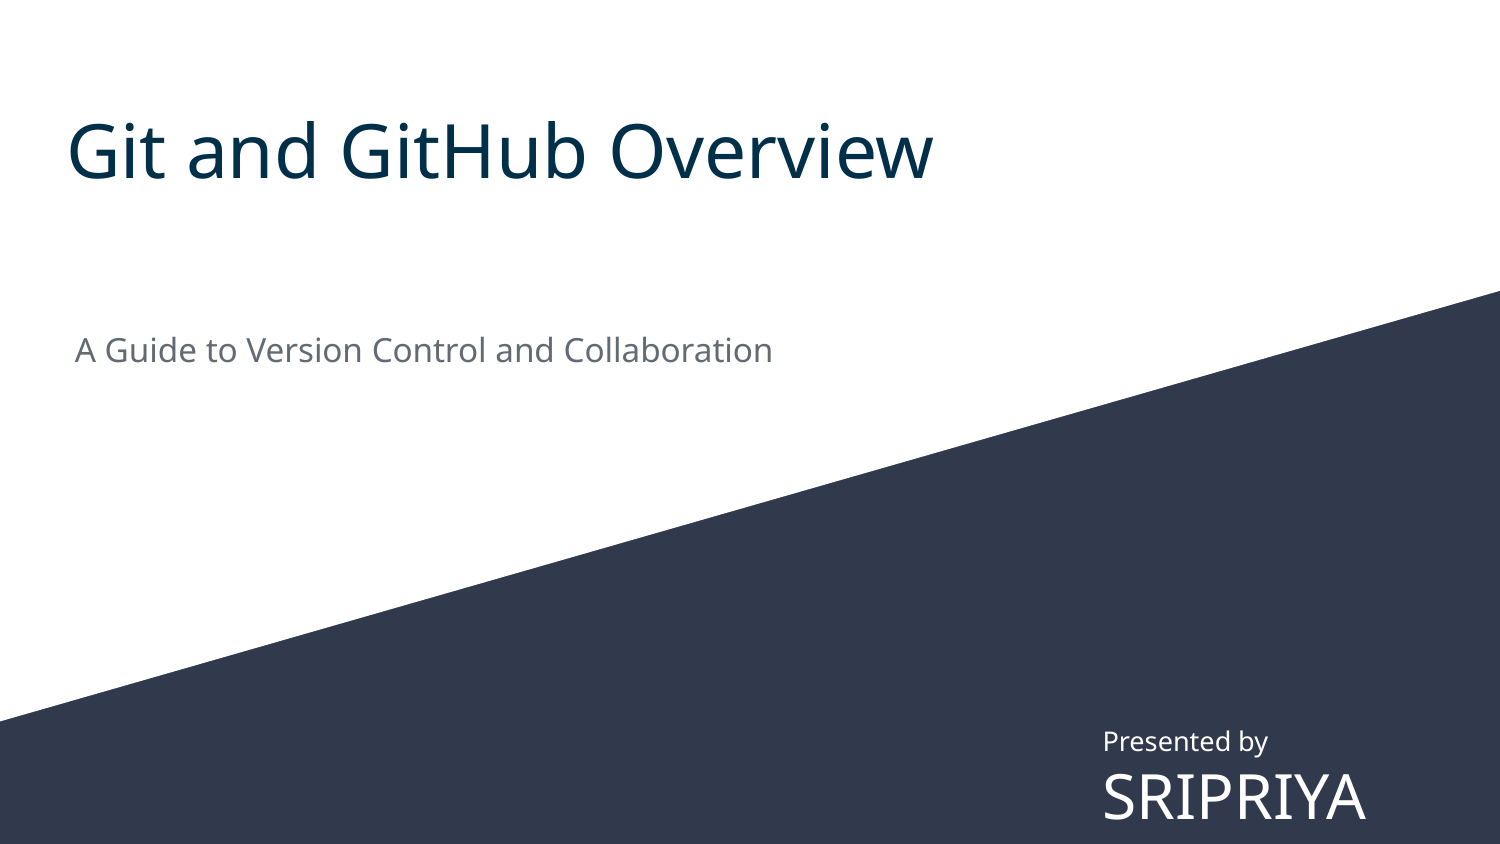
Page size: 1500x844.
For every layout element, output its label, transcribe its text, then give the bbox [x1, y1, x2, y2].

text_box Presented by SRIPRIYA [1087, 709, 1500, 844]
subtitle A Guide to Version Control and Collaboration [51, 308, 987, 430]
title Git and GitHub Overview [51, 88, 1449, 299]
